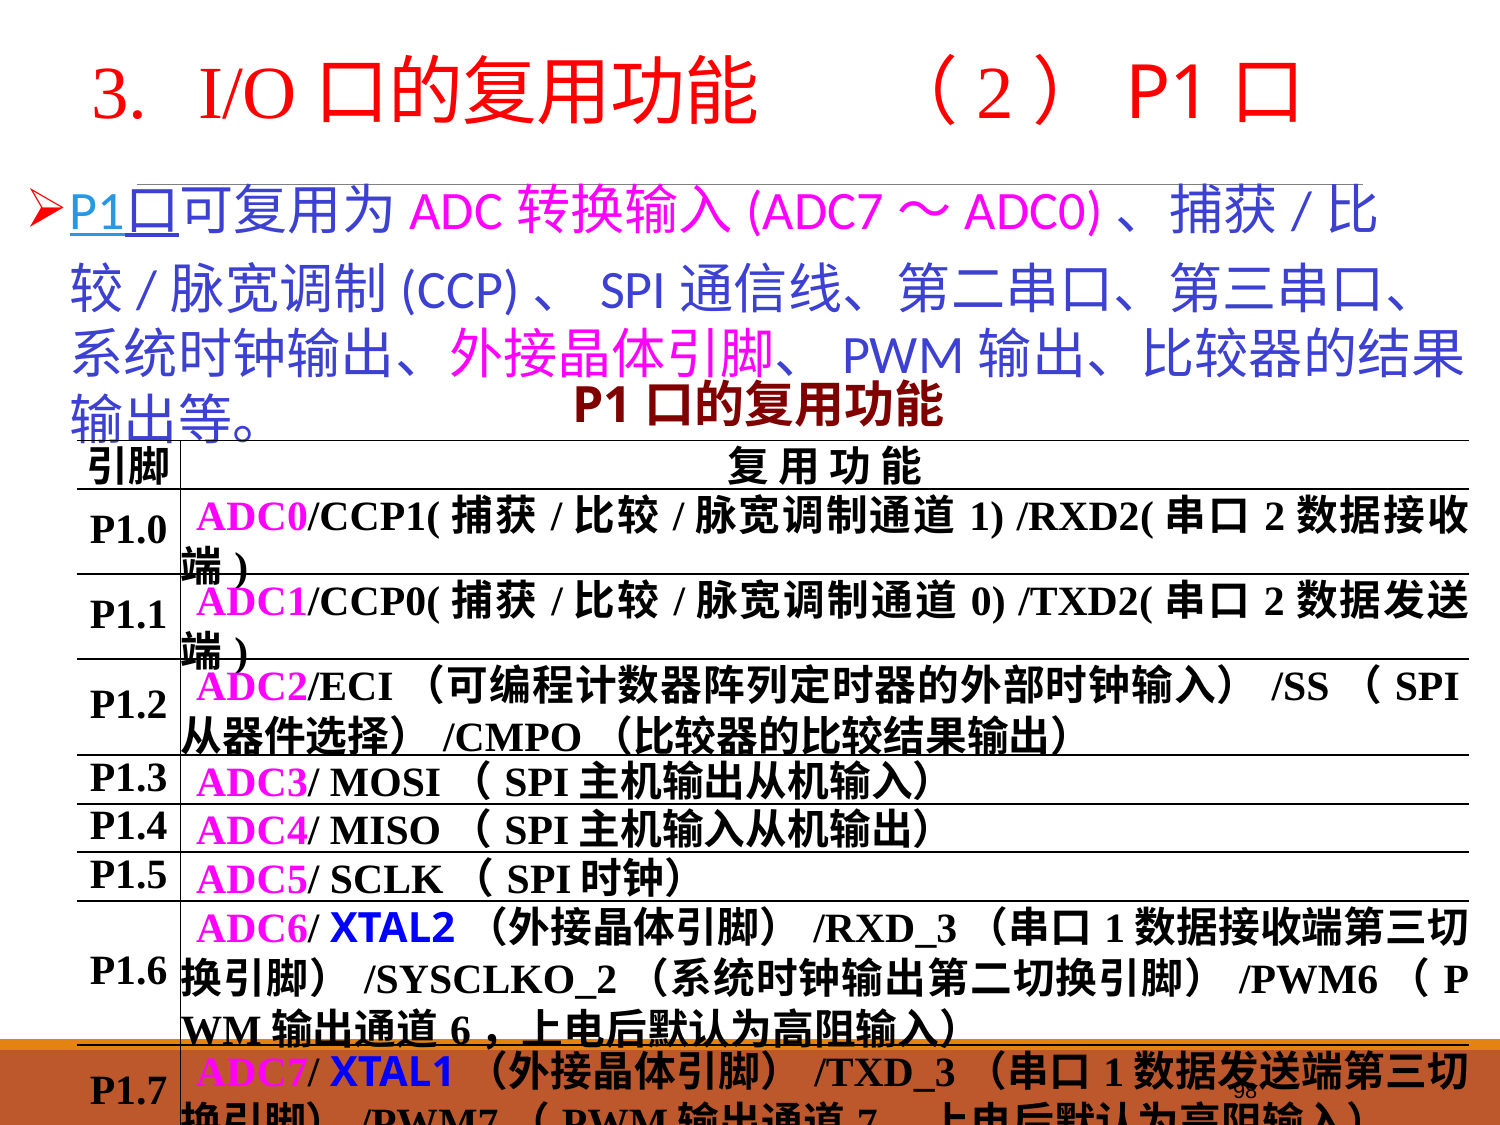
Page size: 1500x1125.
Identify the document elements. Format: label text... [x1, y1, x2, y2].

table_cell P1.1 [77, 575, 180, 658]
table_cell P1.6 [77, 902, 180, 1044]
text_box P1口的复用功能 [447, 365, 1069, 440]
table_cell ADC4/ MISO（SPI主机输入从机输出） [181, 805, 1469, 851]
table_header 复 用 功 能 [181, 441, 1469, 488]
table_cell P1.7 [77, 1046, 180, 1125]
table_header 引脚 [77, 441, 180, 488]
list P1口可复用为ADC转换输入(ADC7～ADC0)、捕获/比较/脉宽调制(CCP)、SPI通信线、第二串口、第三串口、系统时钟输出、外接晶体引脚、PWM输出、比较器的结果输出等。 [25, 166, 1479, 387]
table_cell ADC3/ MOSI（SPI主机输出从机输入） [181, 756, 1469, 803]
table_cell P1.3 [77, 756, 180, 803]
table_cell ADC5/ SCLK（SPI时钟） [181, 853, 1469, 900]
table_cell P1.5 [77, 853, 180, 900]
table_cell ADC7/ XTAL1（外接晶体引脚）/TXD_3（串口1数据发送端第三切换引脚）/PWM7（PWM输出通道7，上电后默认为高阻输入） [181, 1046, 1469, 1125]
title 3. I/O口的复用功能 （2）P1口 [76, 58, 1427, 142]
table_cell P1.0 [77, 490, 180, 573]
table_cell P1.4 [77, 805, 180, 851]
table_cell ADC2/ECI（可编程计数器阵列定时器的外部时钟输入）/SS（SPI从器件选择）/CMPO（比较器的比较结果输出） [181, 660, 1469, 754]
table_cell ADC6/ XTAL2（外接晶体引脚）/RXD_3（串口1数据接收端第三切换引脚）/SYSCLKO_2（系统时钟输出第二切换引脚）/PWM6（PWM输出通道6，上电后默认为高阻输入） [181, 902, 1469, 1044]
table_cell ADC1/CCP0(捕获/比较/脉宽调制通道0) /TXD2(串口2数据发送端) [181, 575, 1469, 658]
table_cell ADC0/CCP1(捕获/比较/脉宽调制通道1) /RXD2(串口2数据接收端) [181, 490, 1469, 573]
table_cell P1.2 [77, 660, 180, 754]
